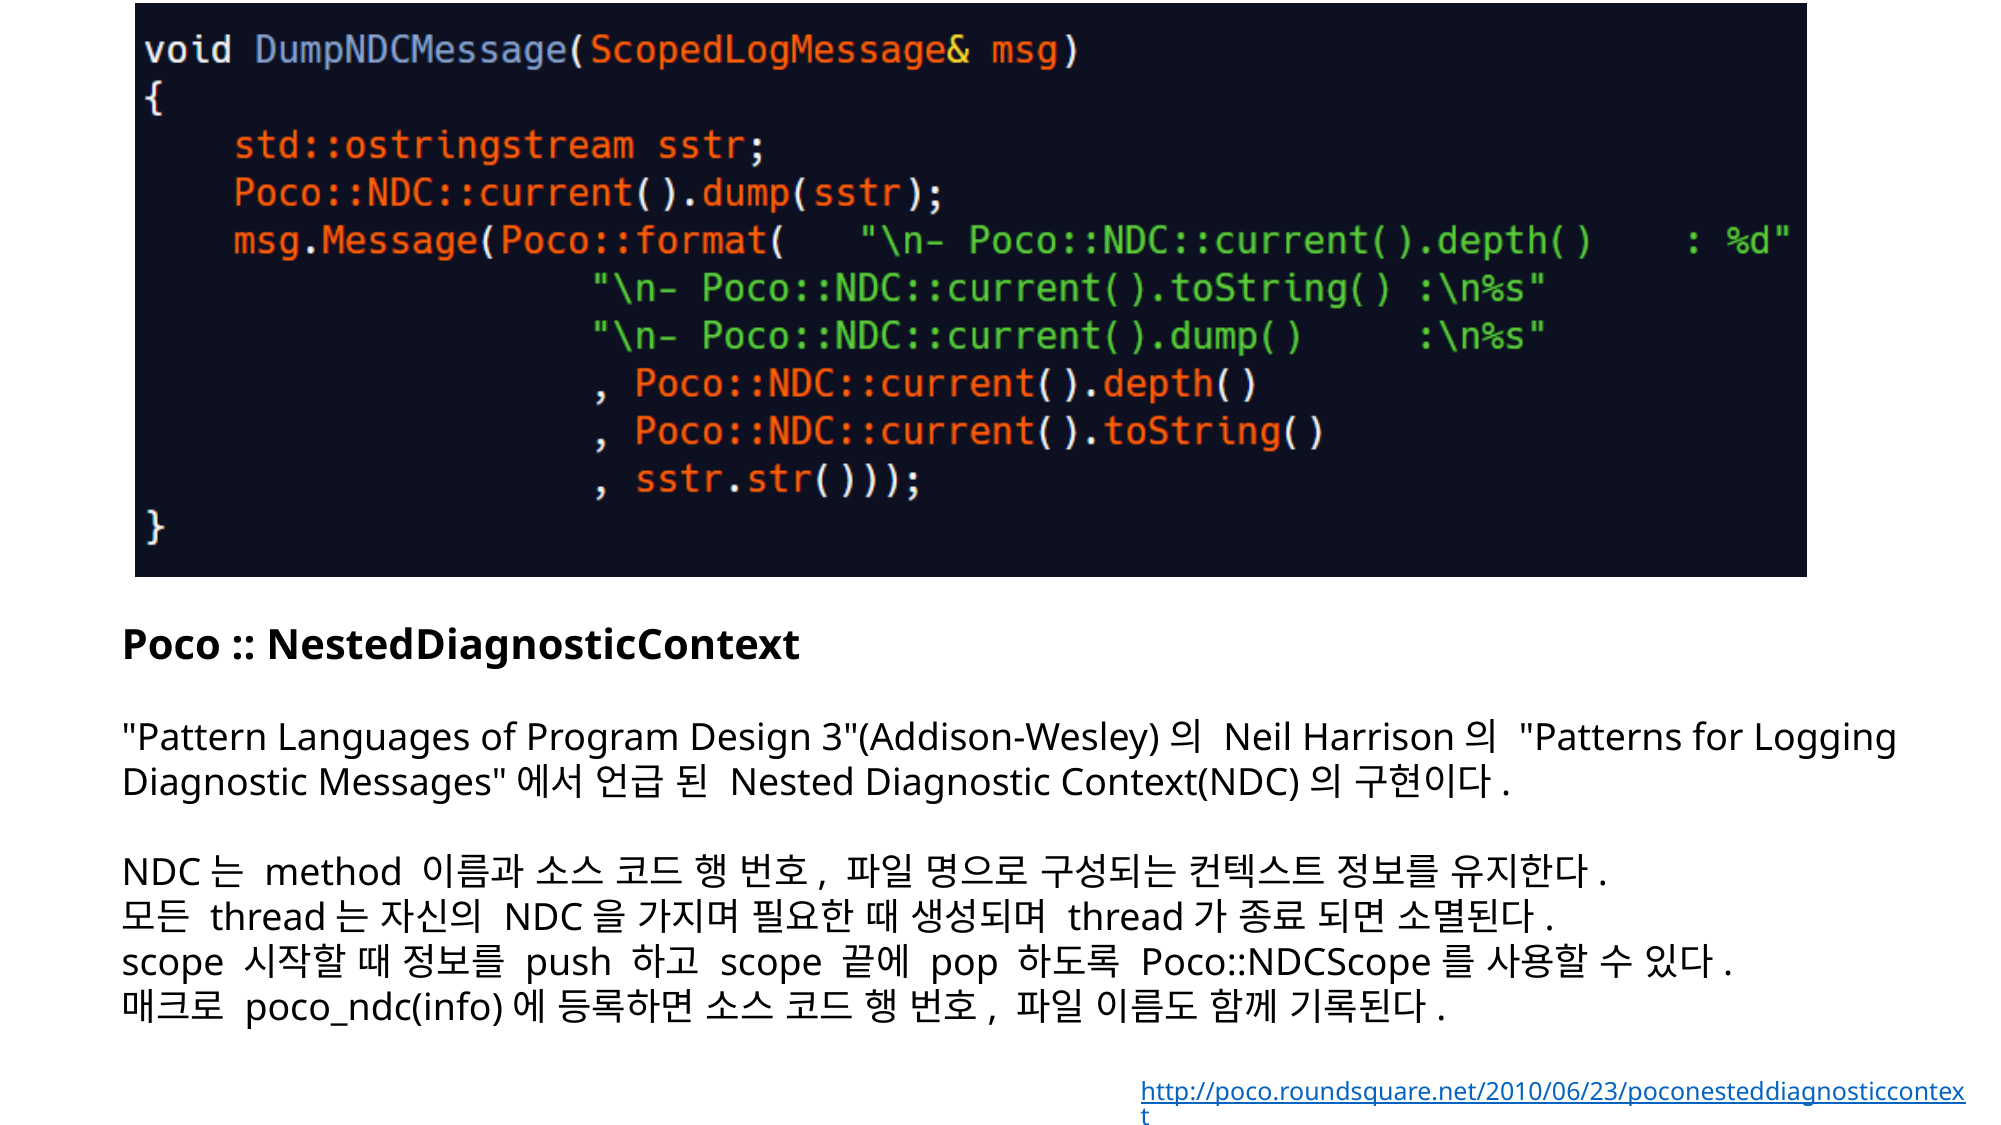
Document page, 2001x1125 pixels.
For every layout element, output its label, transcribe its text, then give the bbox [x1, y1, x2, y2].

text_box Poco :: NestedDiagnosticContext "Pattern Languages of Program Design 3"(Addison-Wesley)의 Neil Harrison의 "Patterns for Logging Diagnostic Messages"에서 언급 된 Nested Diagnostic Context(NDC)의 구현이다. NDC는 method 이름과 소스 코드 행 번호, 파일 명으로 구성되는 컨텍스트 정보를 유지한다. 모든 thread는 자신의 NDC을 가지며 필요한 때 생성되며 thread가 종료 되면 소멸된다. scope 시작할 때 정보를 push 하고 scope 끝에 pop 하도록 Poco::NDCScope를 사용할 수 있다. 매크로 poco_ndc(info)에 등록하면 소스 코드 행 번호, 파일 이름도 함께 기록된다. [106, 610, 1988, 1036]
text_box http://poco.roundsquare.net/2010/06/23/poconesteddiagnosticcontext/ [1125, 1068, 1988, 1125]
picture [134, 3, 1807, 577]
